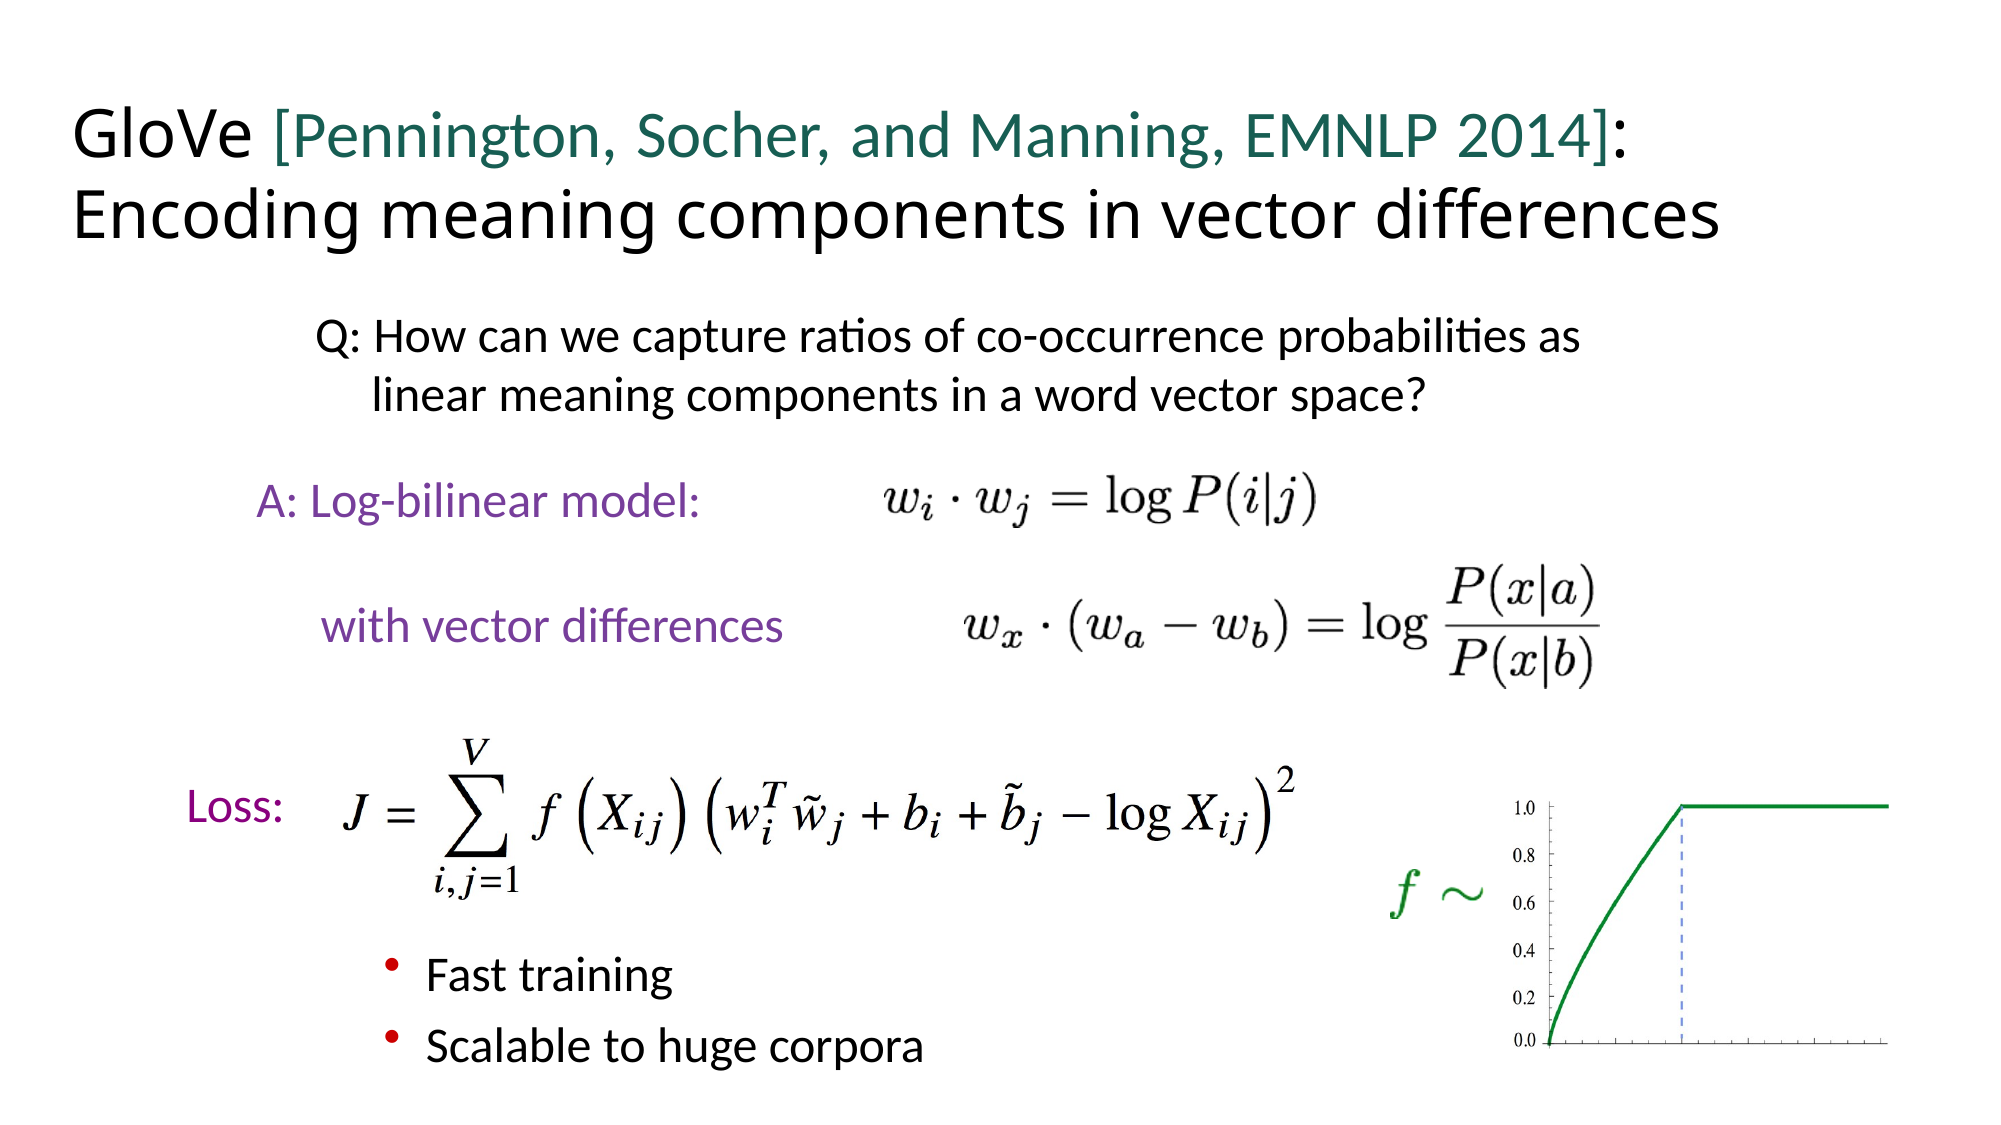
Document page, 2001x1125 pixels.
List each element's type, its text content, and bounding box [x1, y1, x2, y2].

picture [883, 471, 1317, 529]
picture [1513, 799, 1890, 1050]
picture [963, 563, 1601, 690]
title GloVe [Pennington, Socher, and Manning, EMNLP 2014]: Encoding meaning components in vector differences [69, 76, 1859, 266]
text_box Q: How can we capture ratios of co-occurrence probabilities as linear meaning components in a word vector space? A: Log-bilinear model: with vector differences Loss: Fast training Scalable to huge corpora [186, 298, 1591, 1073]
picture [341, 737, 1295, 901]
picture [1390, 869, 1485, 919]
